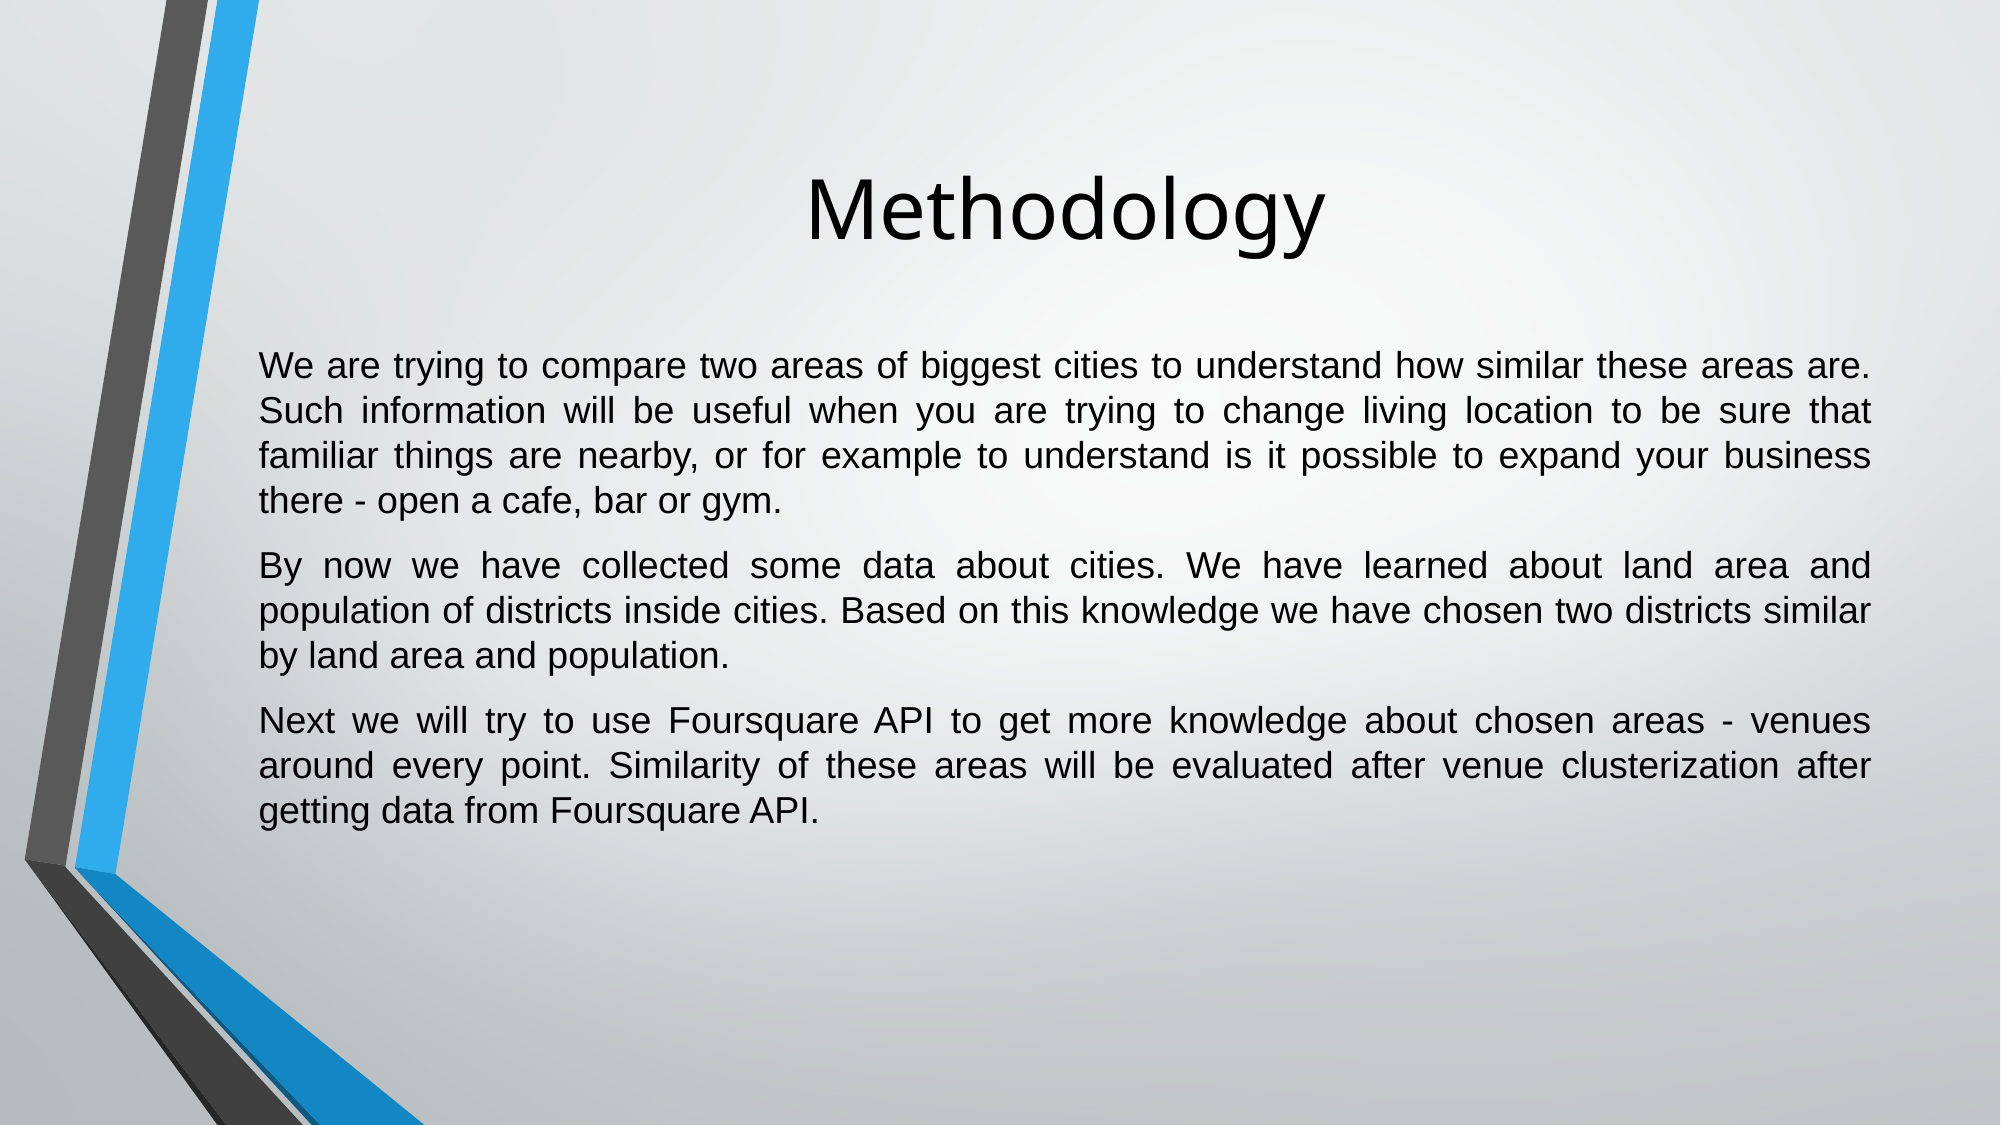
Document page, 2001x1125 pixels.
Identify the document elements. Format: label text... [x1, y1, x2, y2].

title Methodology [243, 112, 1887, 287]
list We are trying to compare two areas of biggest cities to understand how similar these areas are. Such information will be useful when you are trying to change living location to be sure that familiar things are nearby, or for example to understand is it possible to expand your business there - open a cafe, bar or gym. By now we have collected some data about cities. We have learned about land area and population of districts inside cities. Based on this knowledge we have chosen two districts similar by land area and population. Next we will try to use Foursquare API to get more knowledge about chosen areas - venues around every point. Similarity of these areas will be evaluated after venue clusterization after getting data from Foursquare API. [243, 287, 1887, 950]
